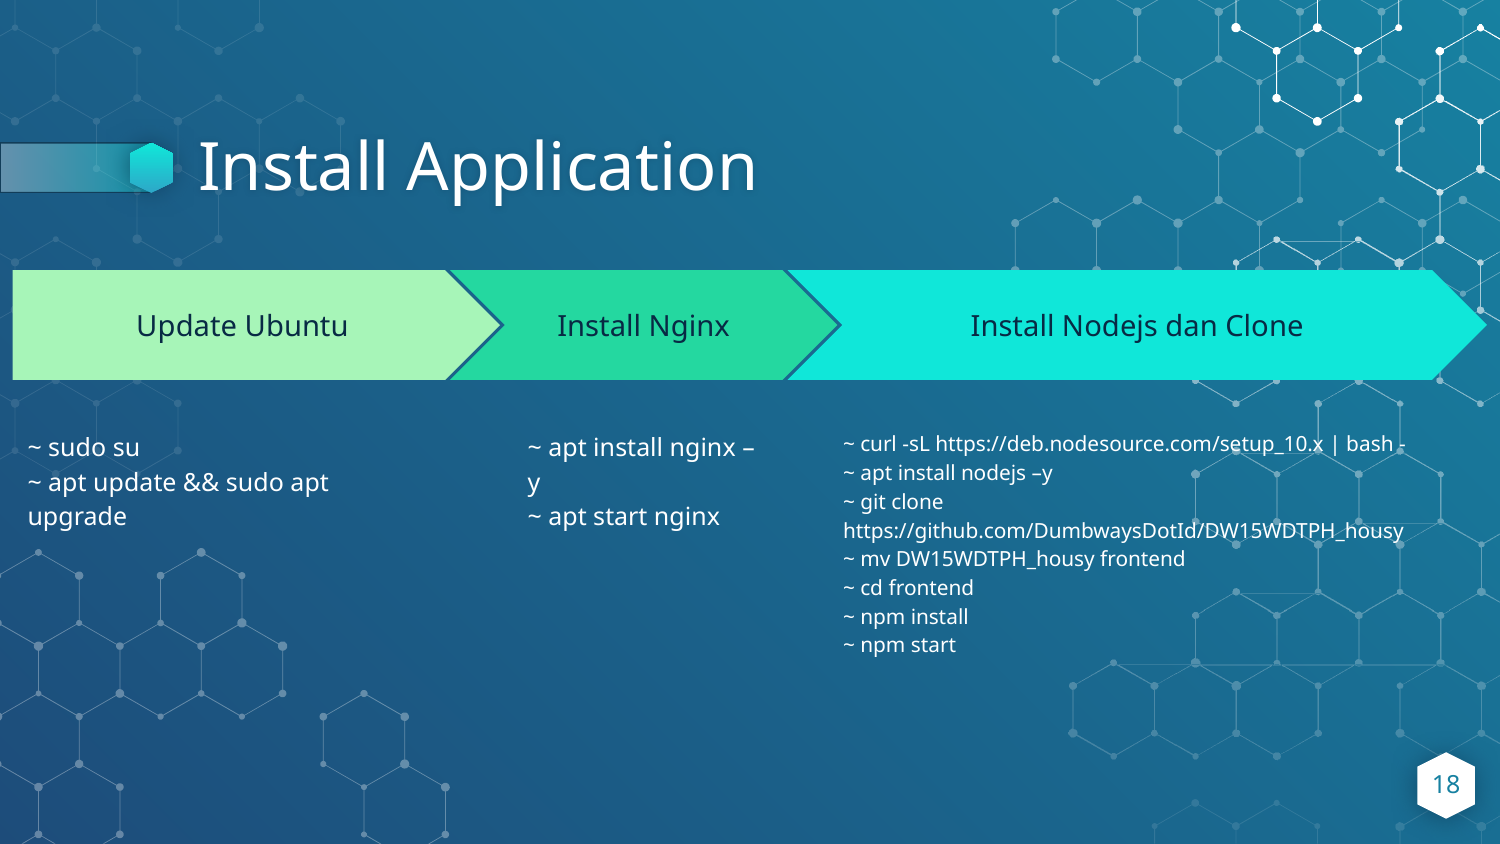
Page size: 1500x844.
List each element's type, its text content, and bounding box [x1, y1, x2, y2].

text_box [838, 269, 1488, 842]
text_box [449, 269, 838, 842]
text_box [12, 269, 448, 842]
title Install Application [198, 140, 1302, 198]
